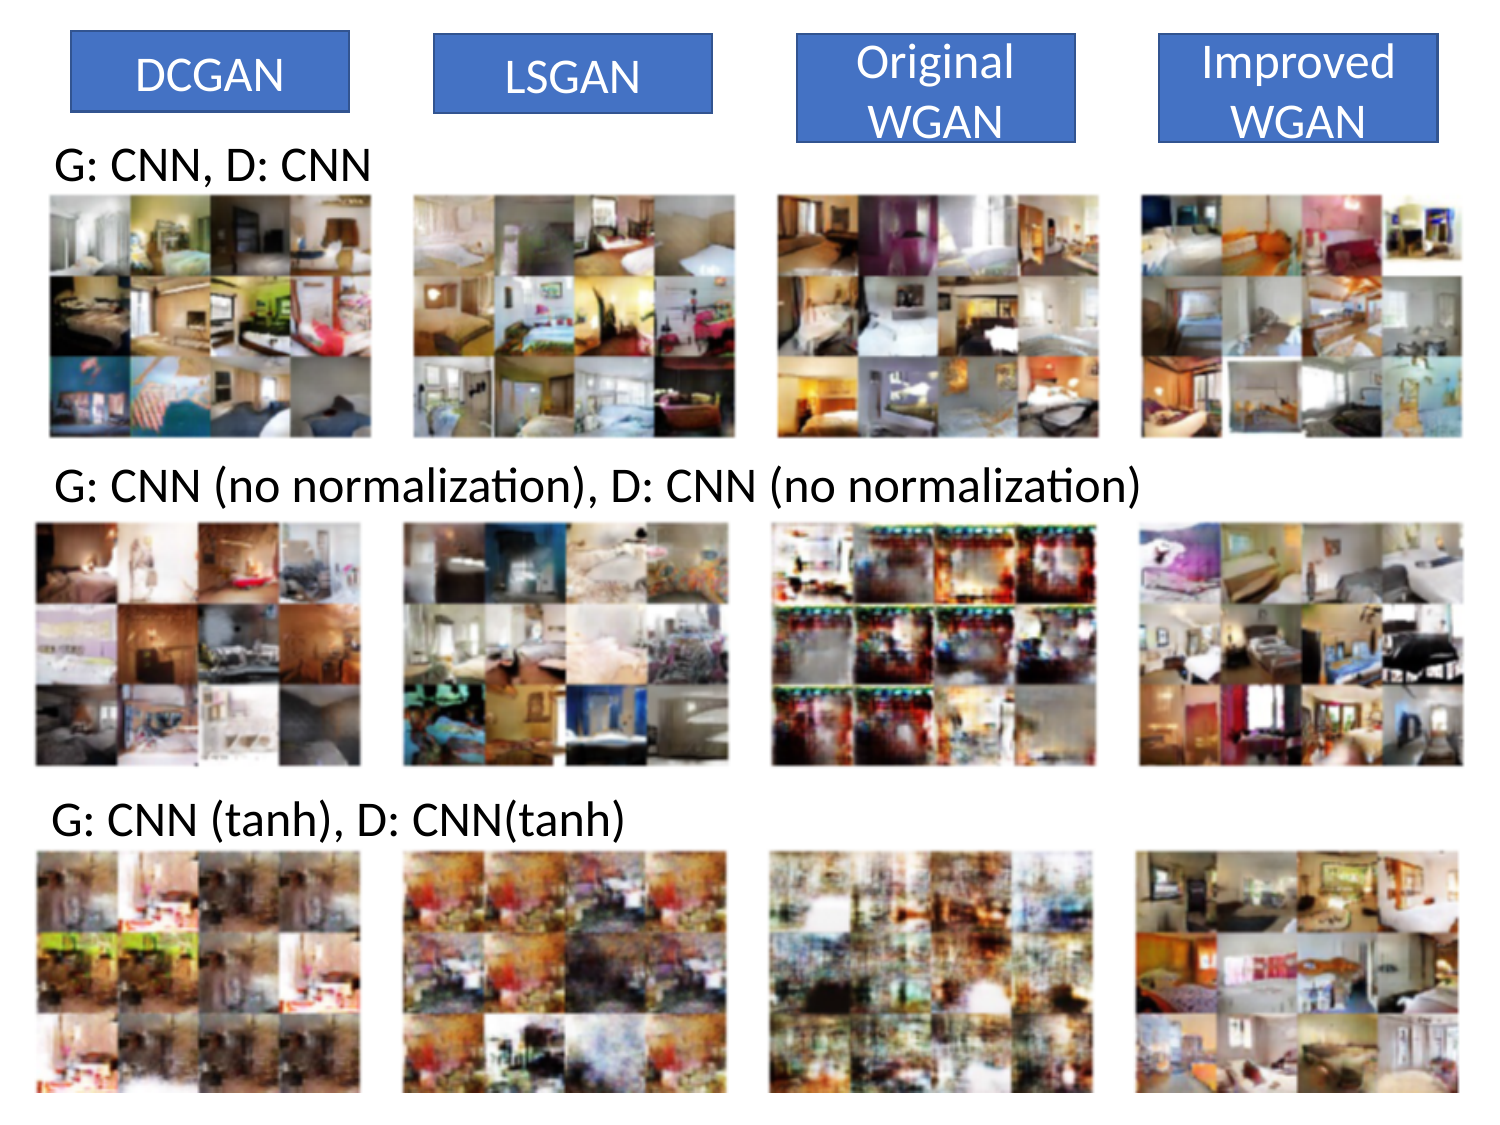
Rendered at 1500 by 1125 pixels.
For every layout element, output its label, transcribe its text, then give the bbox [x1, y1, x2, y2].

text_box G: CNN, D: CNN [39, 124, 660, 200]
text_box Original WGAN [796, 33, 1076, 143]
text_box G: CNN (no normalization), D: CNN (no normalization) [39, 445, 1492, 520]
picture [41, 191, 1484, 445]
text_box LSGAN [433, 33, 713, 114]
text_box DCGAN [70, 30, 350, 113]
picture [27, 509, 1470, 774]
picture [28, 846, 1472, 1093]
text_box Improved WGAN [1158, 33, 1439, 143]
text_box G: CNN (tanh), D: CNN(tanh) [36, 779, 1488, 854]
